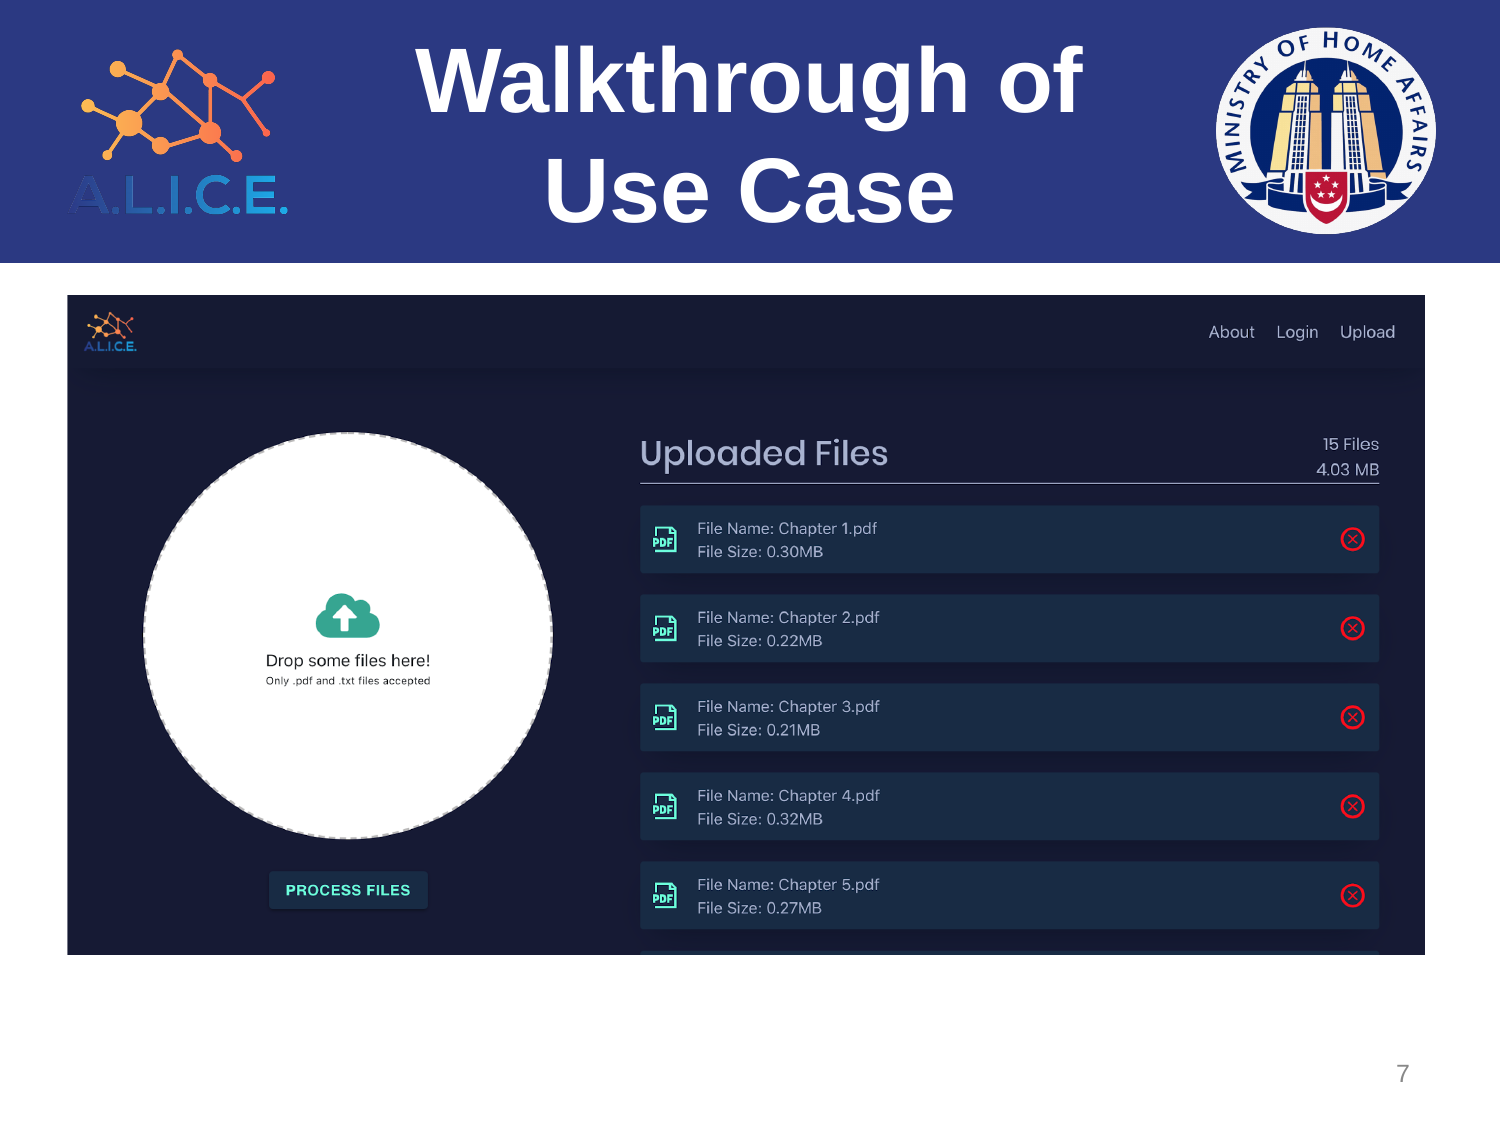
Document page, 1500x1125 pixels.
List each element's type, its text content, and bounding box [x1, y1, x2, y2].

picture [0, 0, 1500, 263]
slide_number ‹#› [1074, 1042, 1425, 1103]
title Walkthrough of Use Case [309, 37, 1191, 225]
picture [66, 295, 1426, 955]
